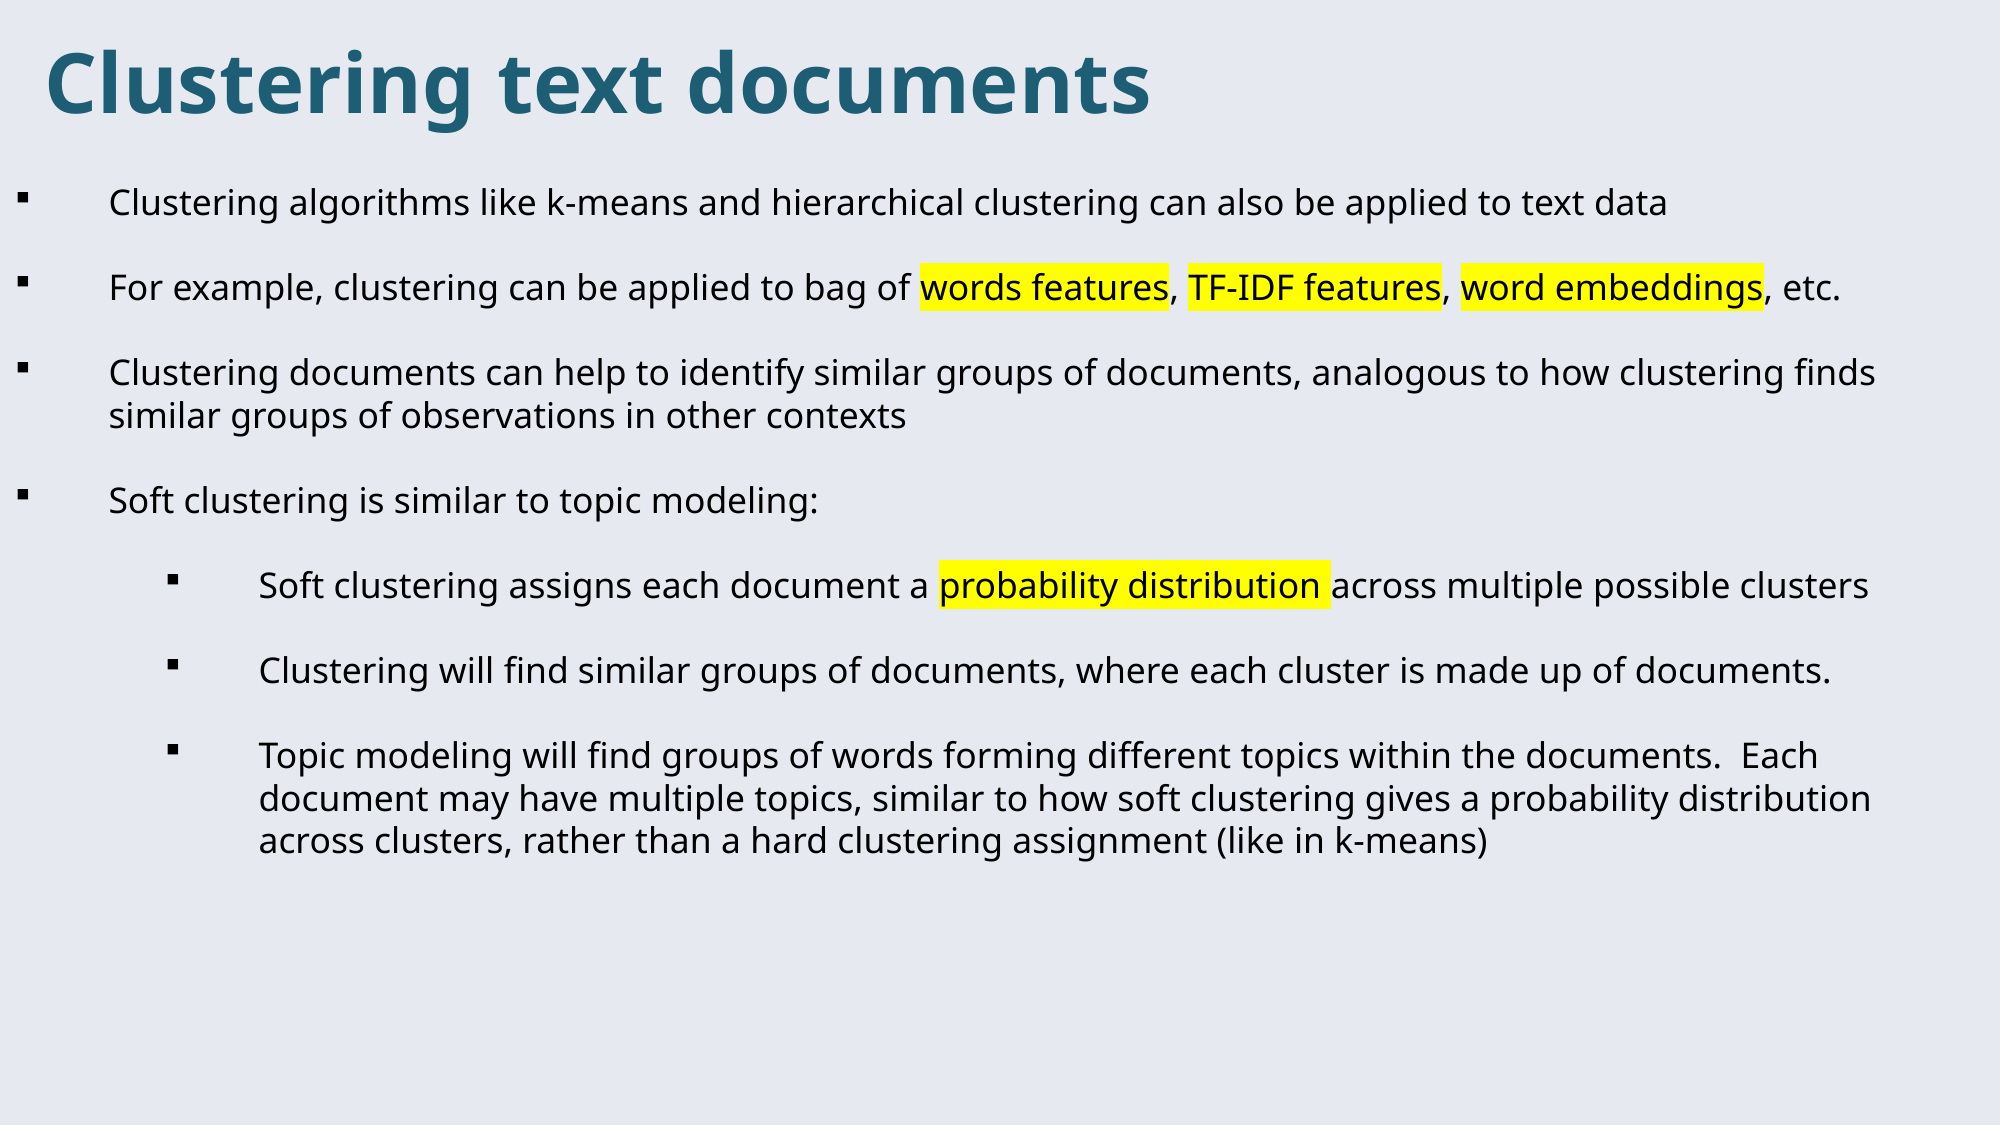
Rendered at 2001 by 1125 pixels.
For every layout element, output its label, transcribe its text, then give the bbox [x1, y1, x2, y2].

text_box Clustering text documents [30, 22, 1946, 138]
text_box Clustering algorithms like k-means and hierarchical clustering can also be applied to text data For example, clustering can be applied to bag of words features, TF-IDF features, word embeddings, etc. Clustering documents can help to identify similar groups of documents, analogous to how clustering finds similar groups of observations in other contexts Soft clustering is similar to topic modeling: Soft clustering assigns each document a probability distribution across multiple possible clusters Clustering will find similar groups of documents, where each cluster is made up of documents. Topic modeling will find groups of words forming different topics within the documents. Each document may have multiple topics, similar to how soft clustering gives a probability distribution across clusters, rather than a hard clustering assignment (like in k-means) [0, 172, 1971, 868]
